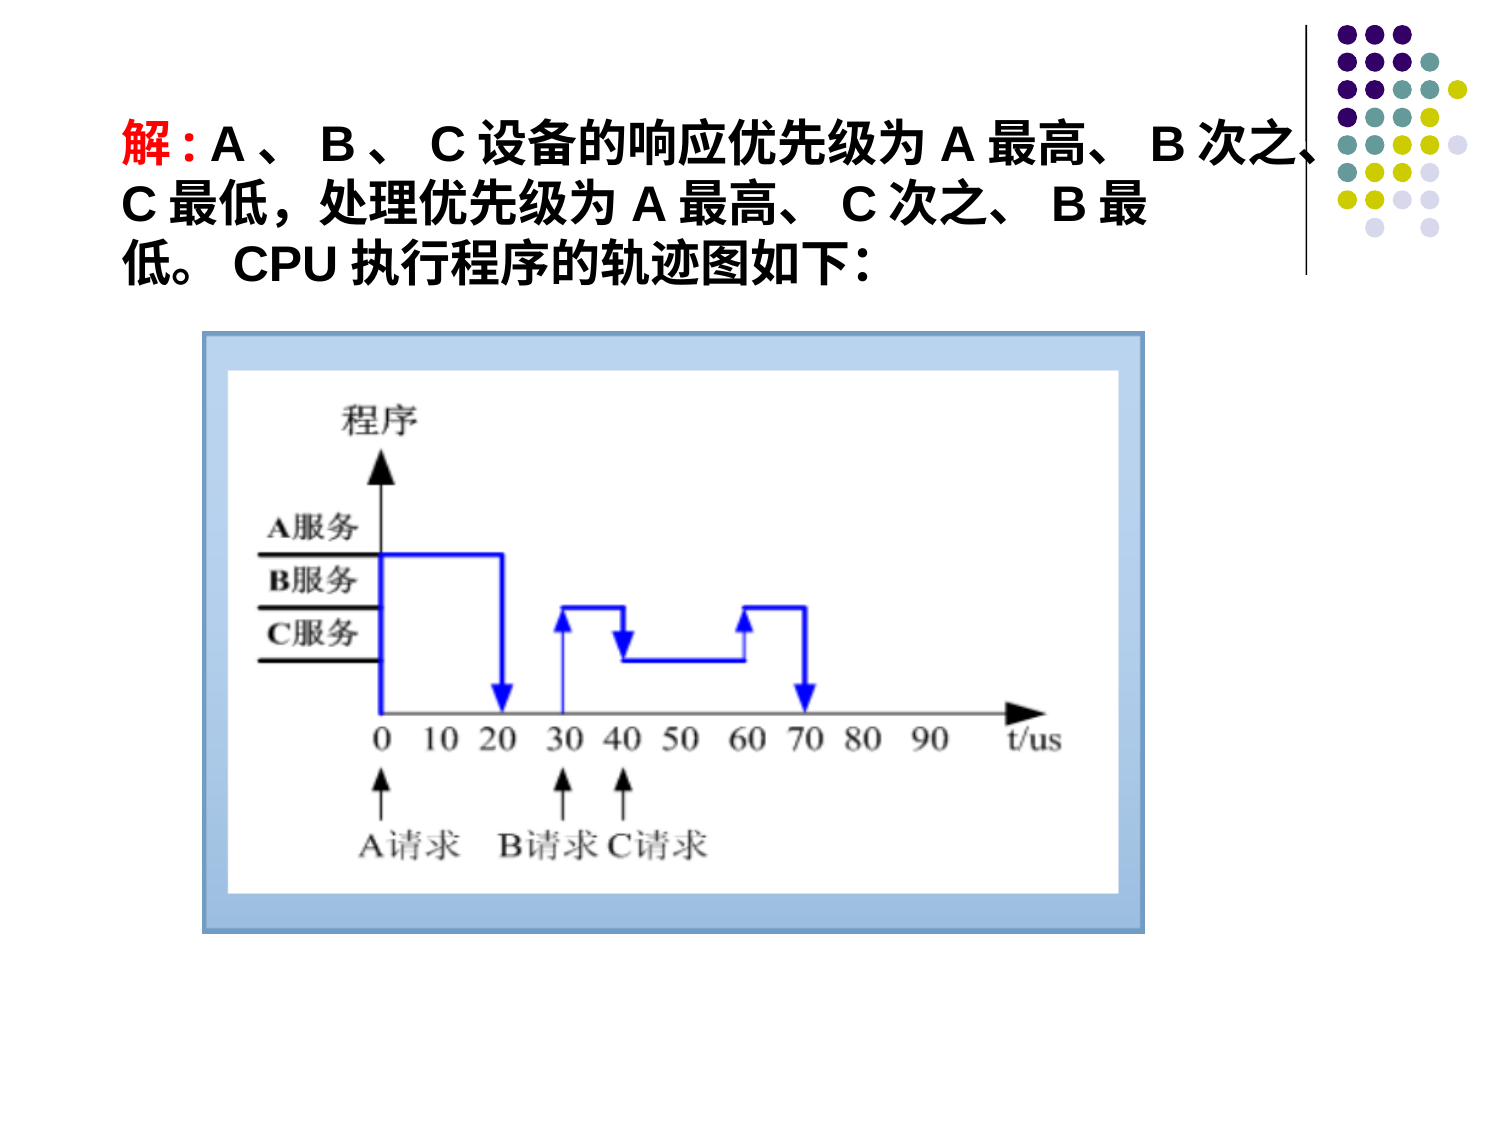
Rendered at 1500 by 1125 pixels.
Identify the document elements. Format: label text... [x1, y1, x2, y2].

text_box 解: A、B、C设备的响应优先级为A最高、B次之、C最低，处理优先级为A最高、C次之、B最低。CPU执行程序的轨迹图如下： [106, 104, 1316, 299]
picture [202, 330, 1145, 934]
